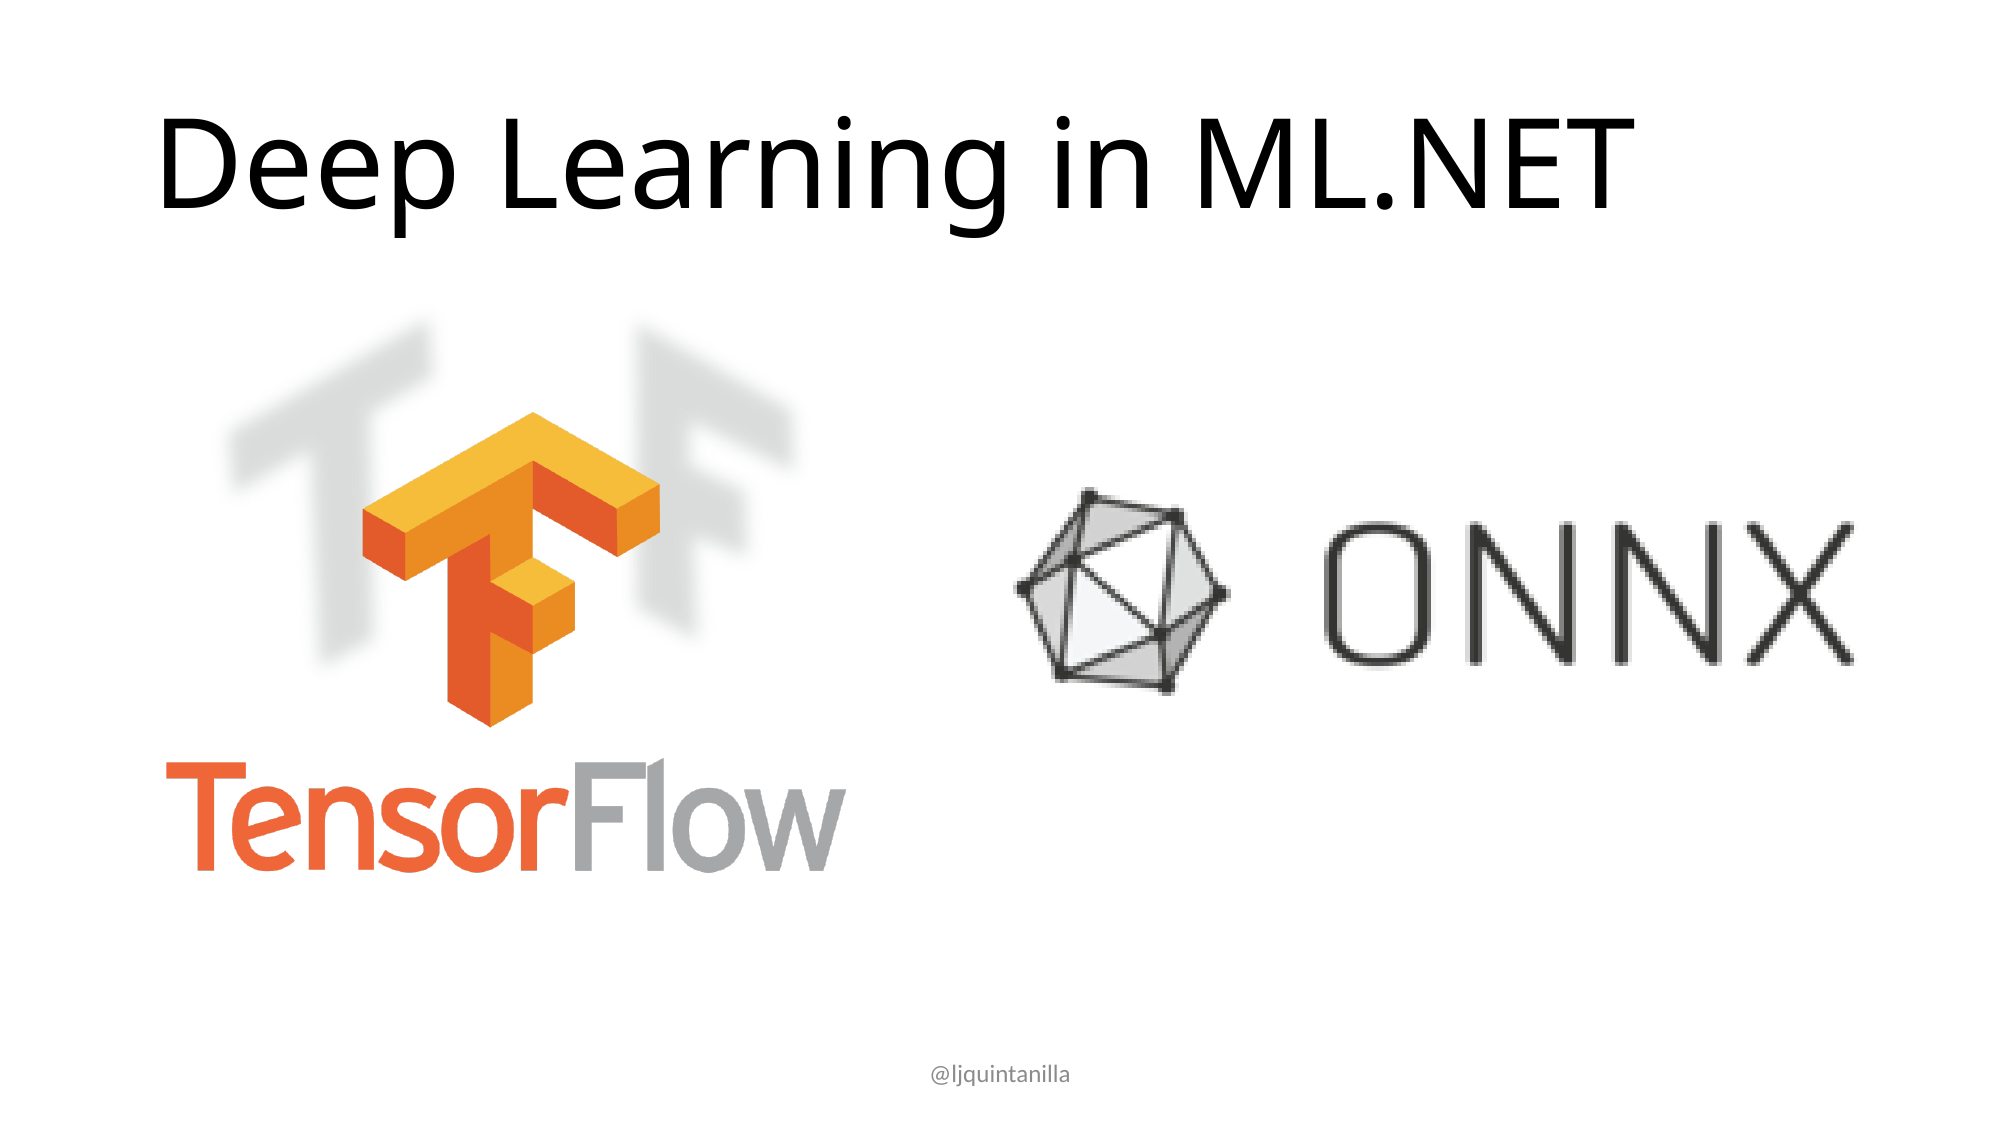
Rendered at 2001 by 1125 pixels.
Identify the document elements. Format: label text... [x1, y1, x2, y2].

picture [1009, 483, 1863, 702]
title Deep Learning in ML.NET [137, 59, 1863, 278]
picture [154, 298, 858, 885]
footer @ljquintanilla [662, 1042, 1338, 1103]
